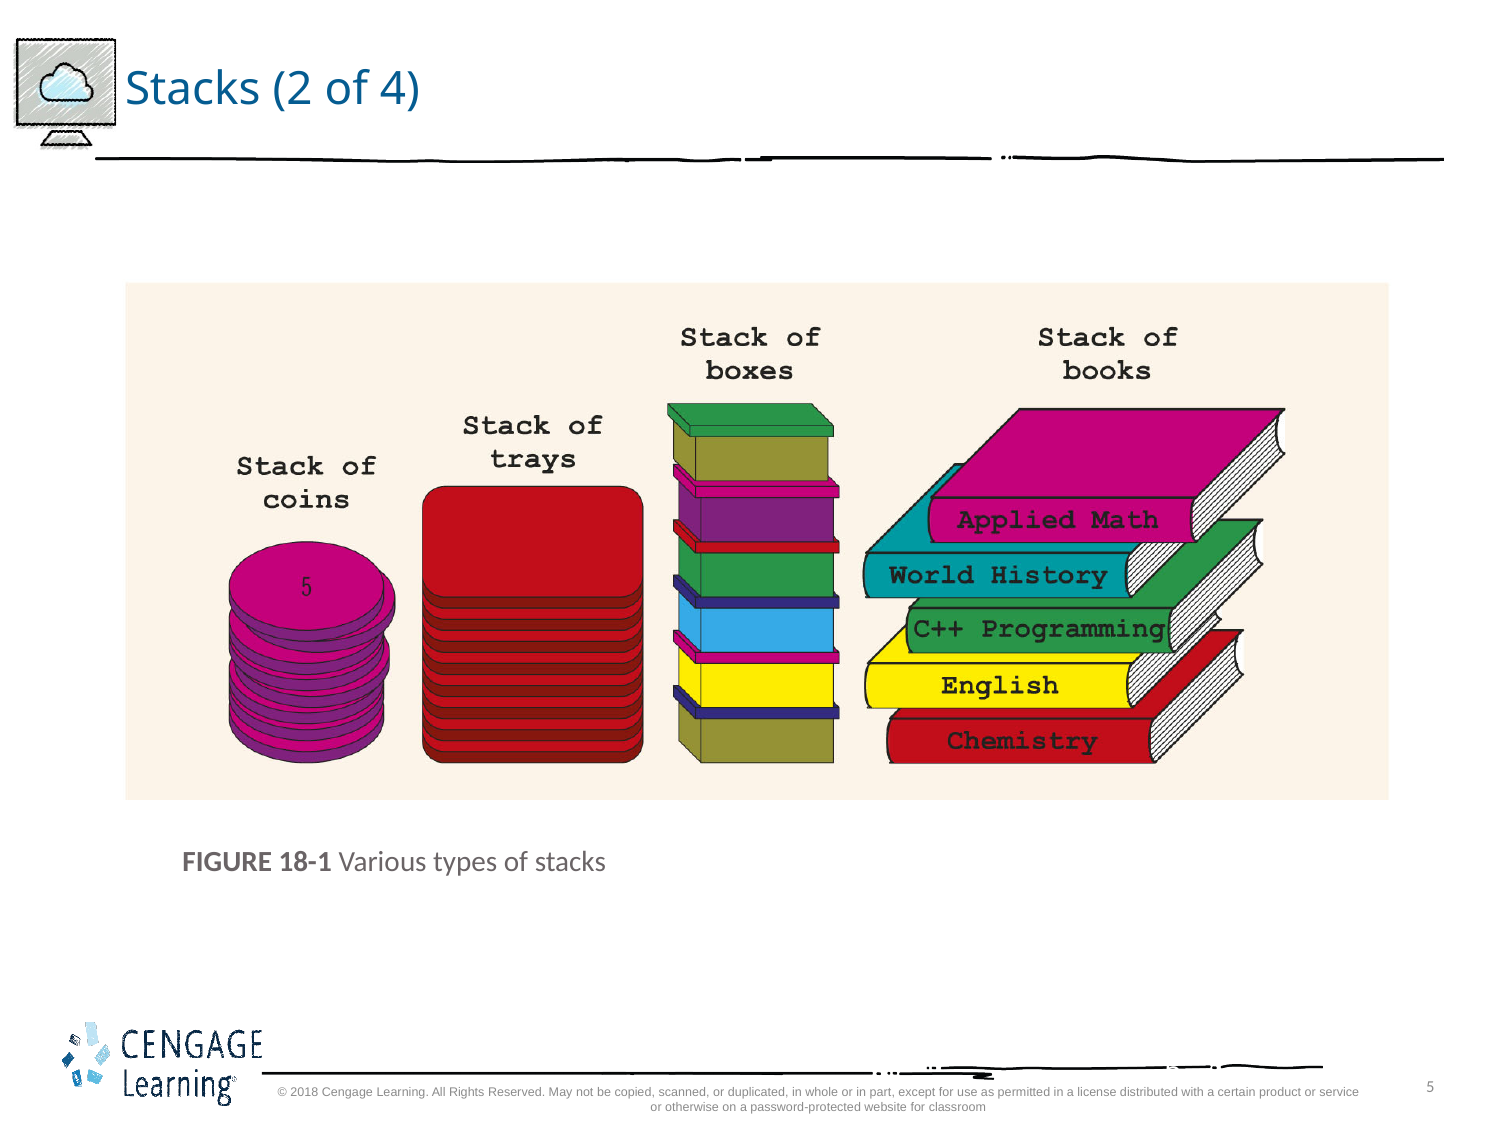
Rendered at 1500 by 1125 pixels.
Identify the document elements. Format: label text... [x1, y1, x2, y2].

picture [12, 36, 117, 151]
picture [122, 278, 1392, 801]
slide_number 5 [1149, 1042, 1500, 1103]
footer © 2018 Cengage Learning. All Rights Reserved. May not be copied, scanned, or duplicated, in whole or in part, except for use as permitted in a license distributed with a certain product or service or otherwise on a password-protected website for classroom [261, 1079, 1375, 1120]
list FIGURE 18-1 Various types of stacks [174, 836, 1316, 886]
picture [62, 1022, 1149, 1106]
title Stacks (2 of 4) [125, 66, 1442, 116]
picture [95, 155, 1444, 163]
